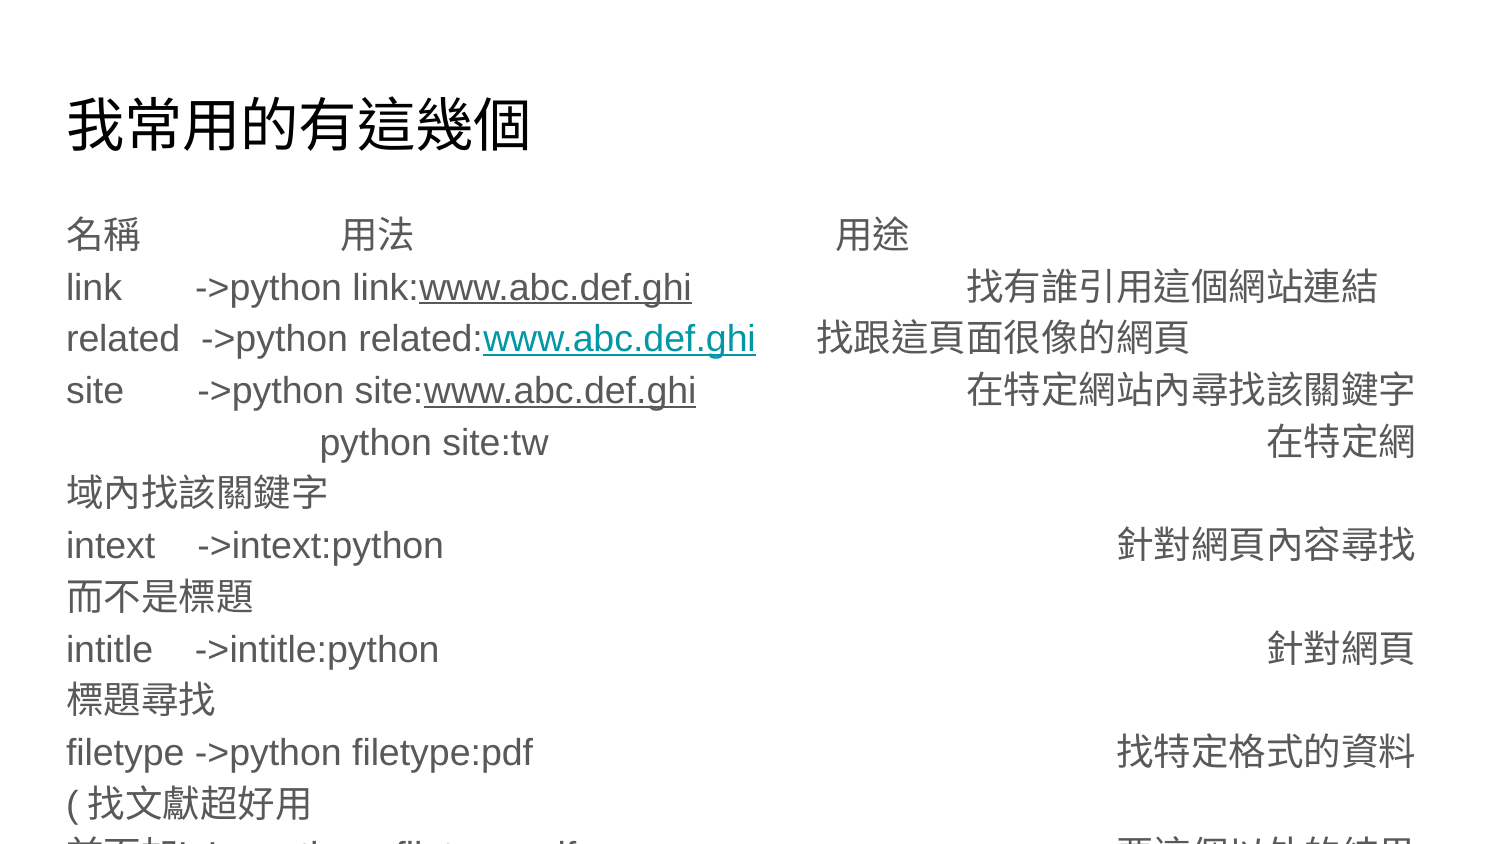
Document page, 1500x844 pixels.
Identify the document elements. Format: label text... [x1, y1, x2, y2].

title 我常用的有這幾個 [51, 72, 1449, 167]
list 名稱 用法 用途 link ->python link:www.abc.def.ghi 找有誰引用這個網站連結 related ->python related:www.abc.def.ghi 找跟這頁面很像的網頁 site ->python site:www.abc.def.ghi 在特定網站內尋找該關鍵字 python site:tw 在特定網域內找該關鍵字 intext ->intext:python 針對網頁內容尋找而不是標題 intitle ->intitle:python 針對網頁標題尋找 filetype ->python filetype:pdf 找特定格式的資料(找文獻超好用 前面加’-’ ->python -filetype:pdf 要這個以外的結果 其他還有很多，可以自己去Google [51, 189, 1449, 750]
